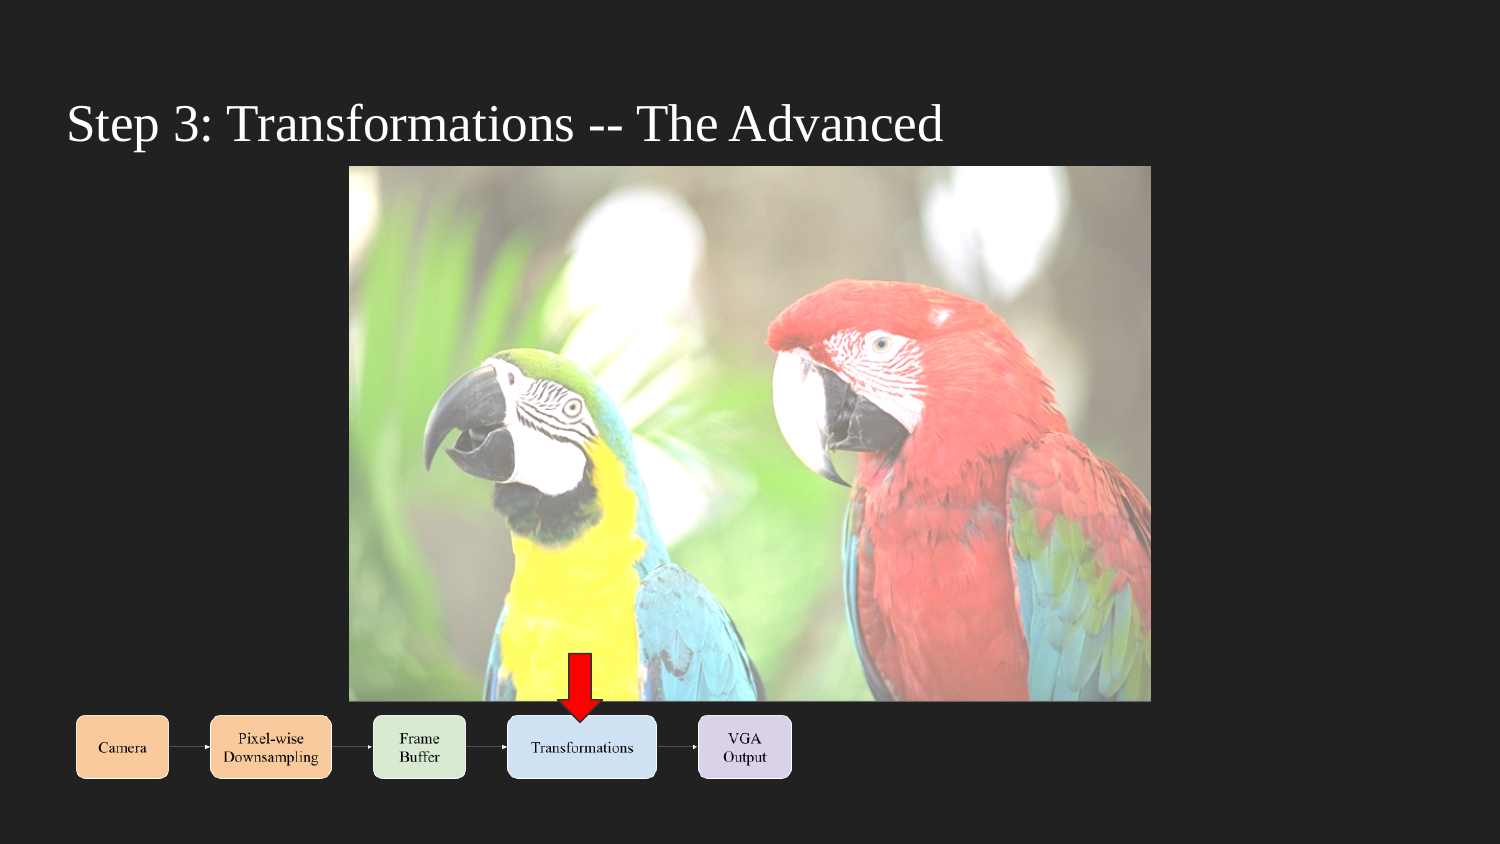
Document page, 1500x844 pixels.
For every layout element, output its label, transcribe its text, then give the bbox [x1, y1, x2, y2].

picture [50, 166, 1152, 808]
title Step 3: Transformations -- The Advanced [51, 72, 1449, 167]
